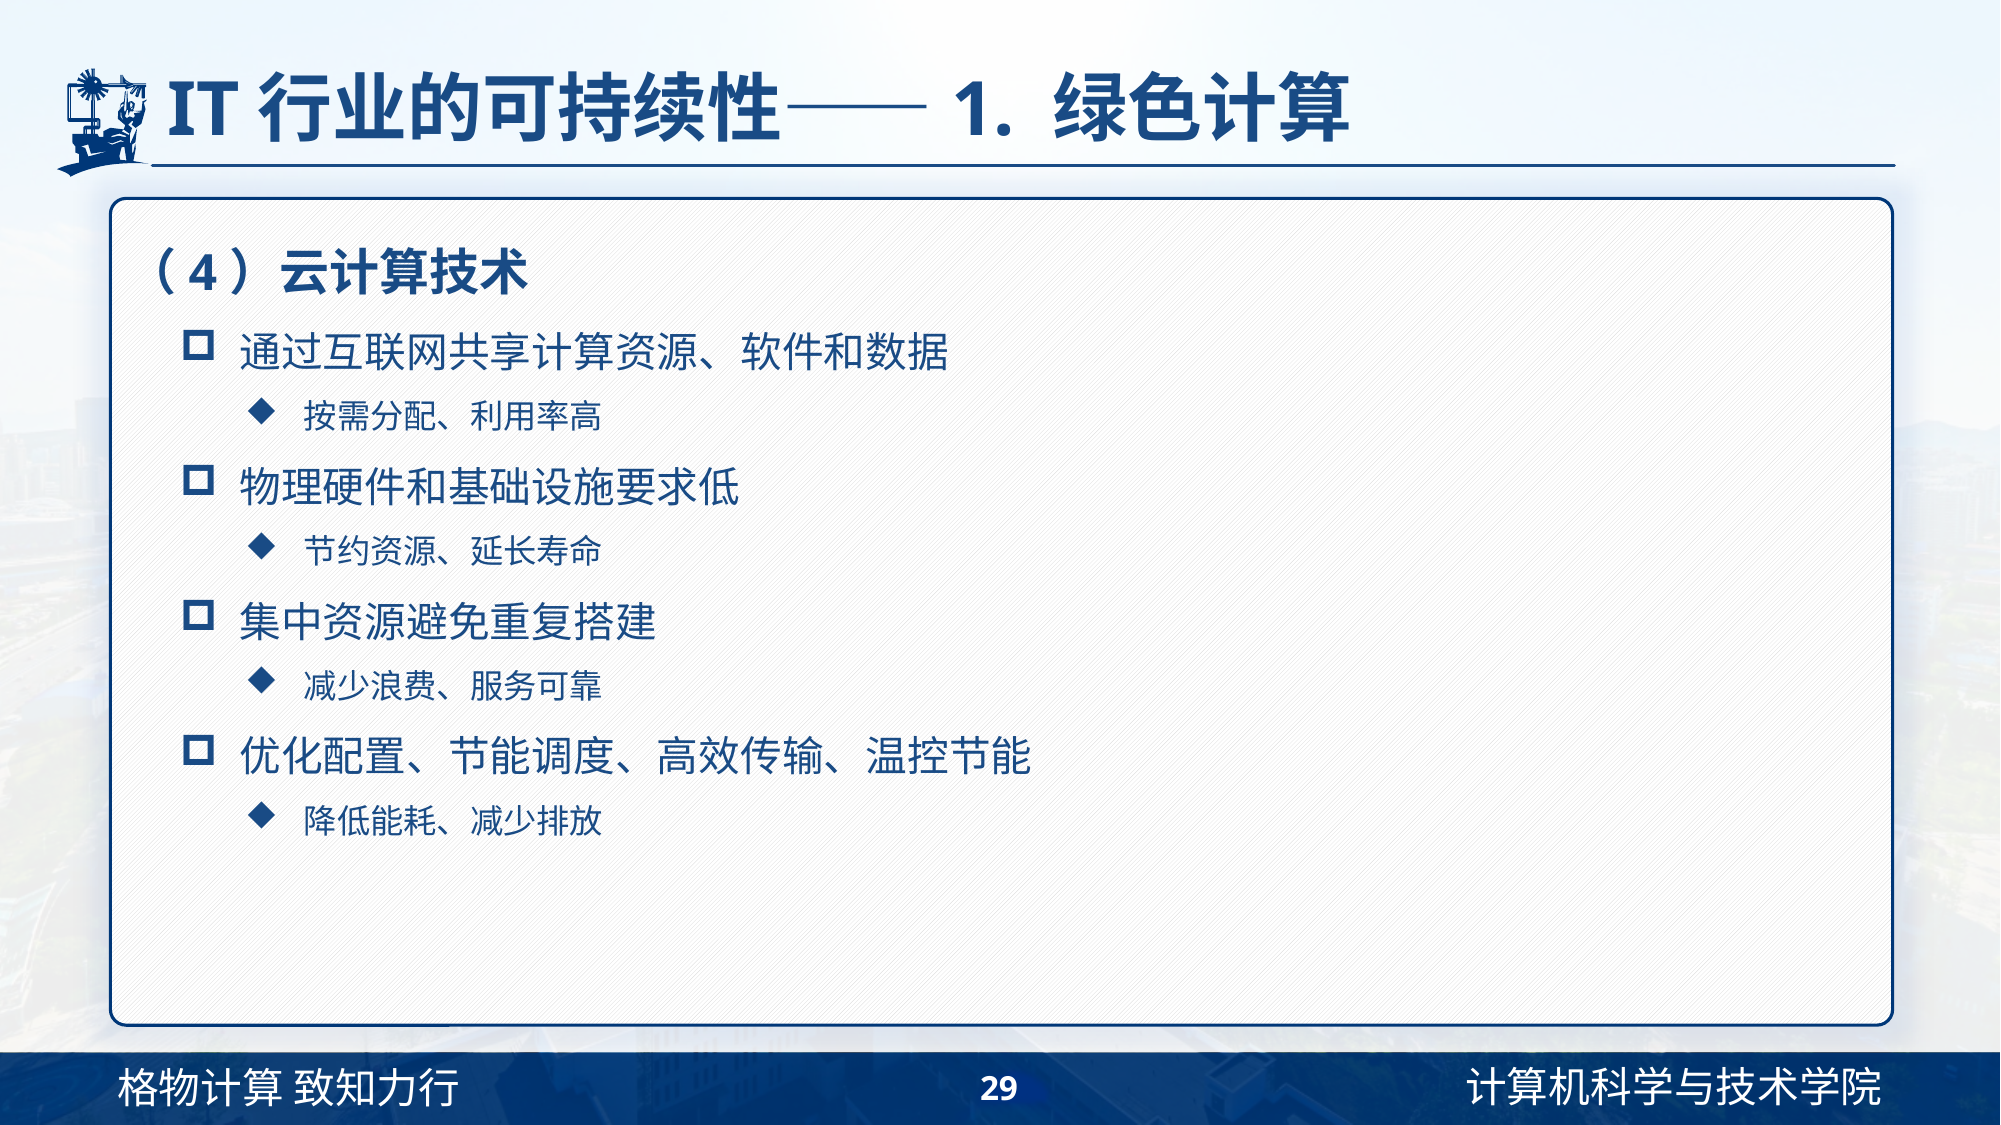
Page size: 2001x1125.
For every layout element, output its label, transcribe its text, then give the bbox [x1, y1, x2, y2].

slide_number 29 [947, 1059, 1050, 1120]
title IT行业的可持续性——1. 绿色计算 [152, 56, 1893, 166]
text_box （4）云计算技术 通过互联网共享计算资源、软件和数据 按需分配、利用率高 物理硬件和基础设施要求低 节约资源、延长寿命 集中资源避免重复搭建 减少浪费、服务可靠 优化配置、节能调度、高效传输、温控节能 降低能耗、减少排放 [109, 197, 1894, 1027]
